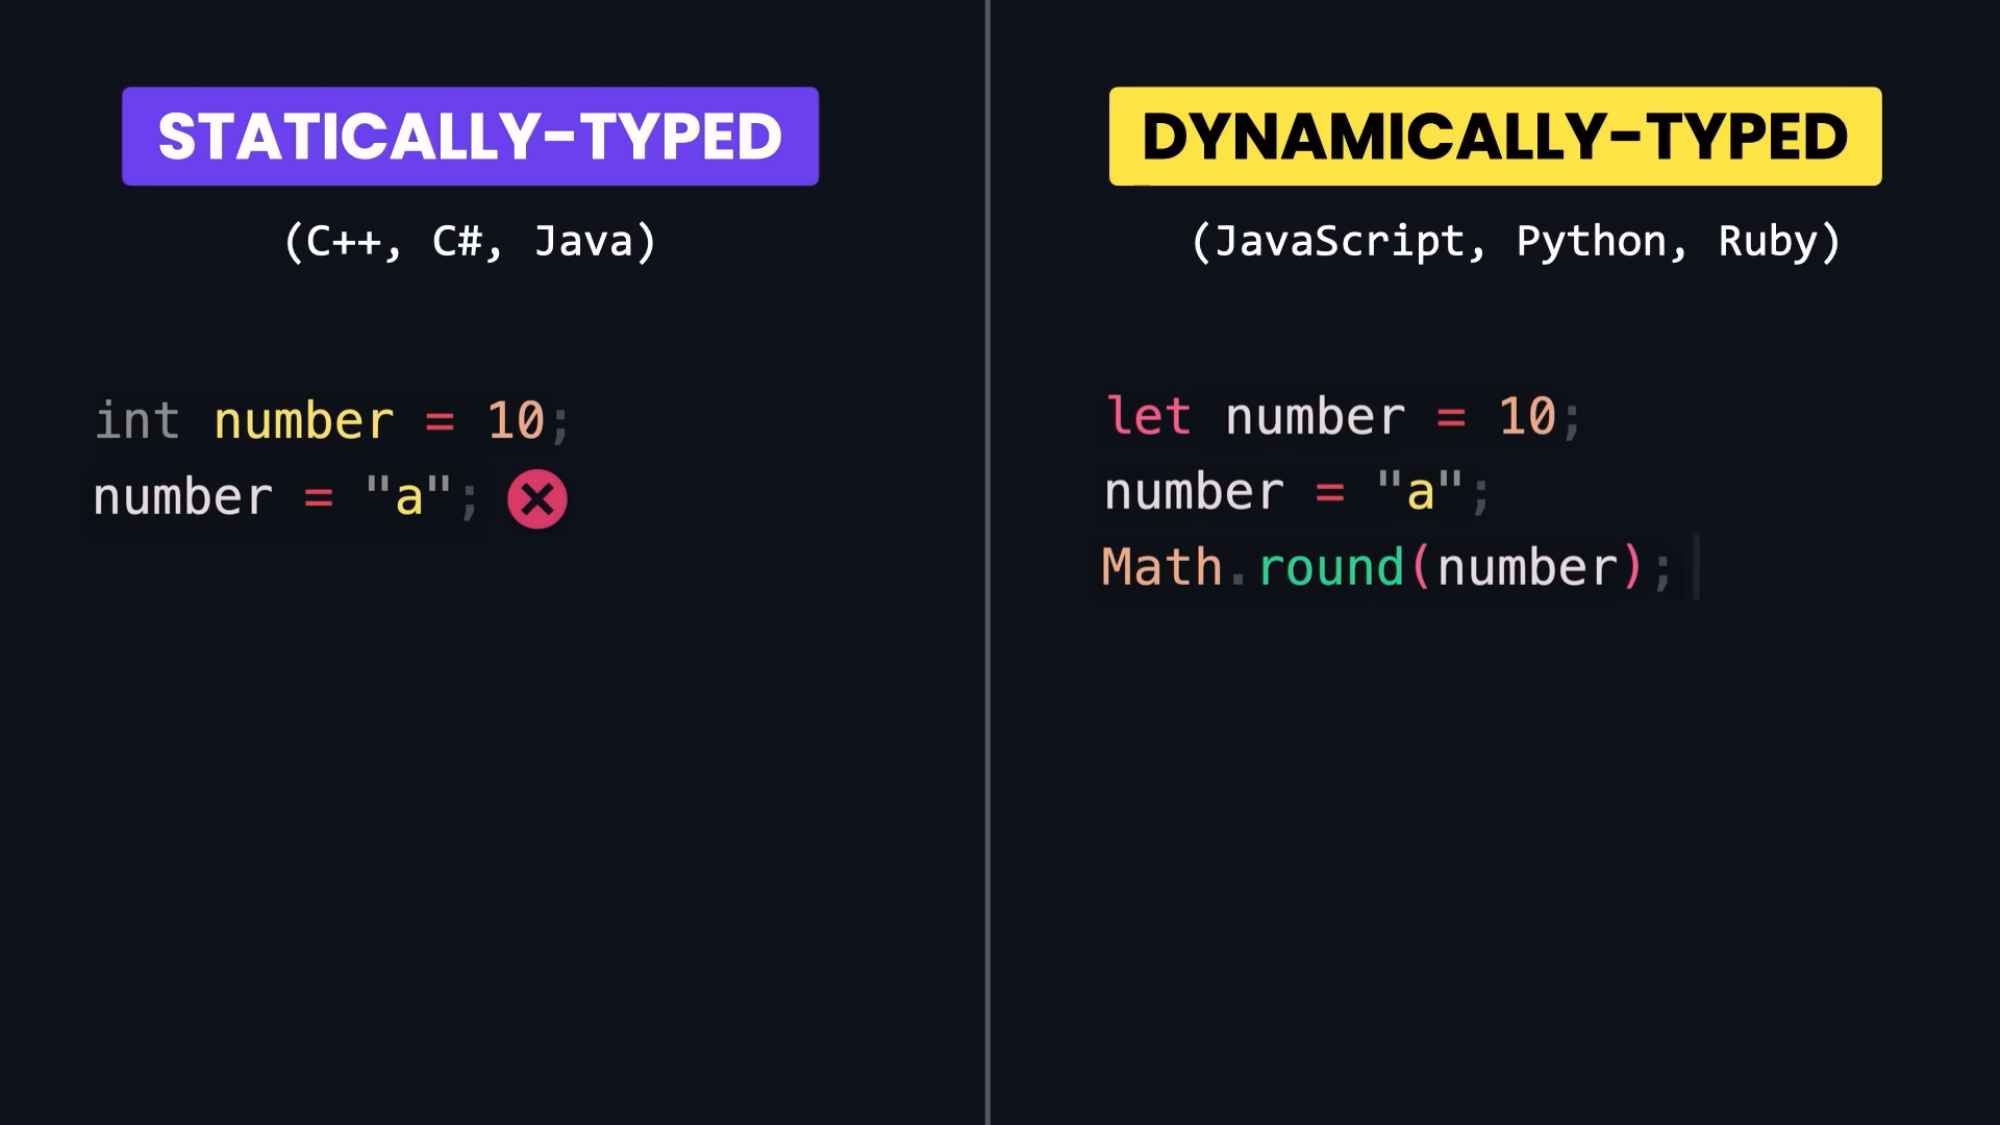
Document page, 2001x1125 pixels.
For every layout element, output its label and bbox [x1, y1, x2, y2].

list [0, 0, 2000, 1125]
